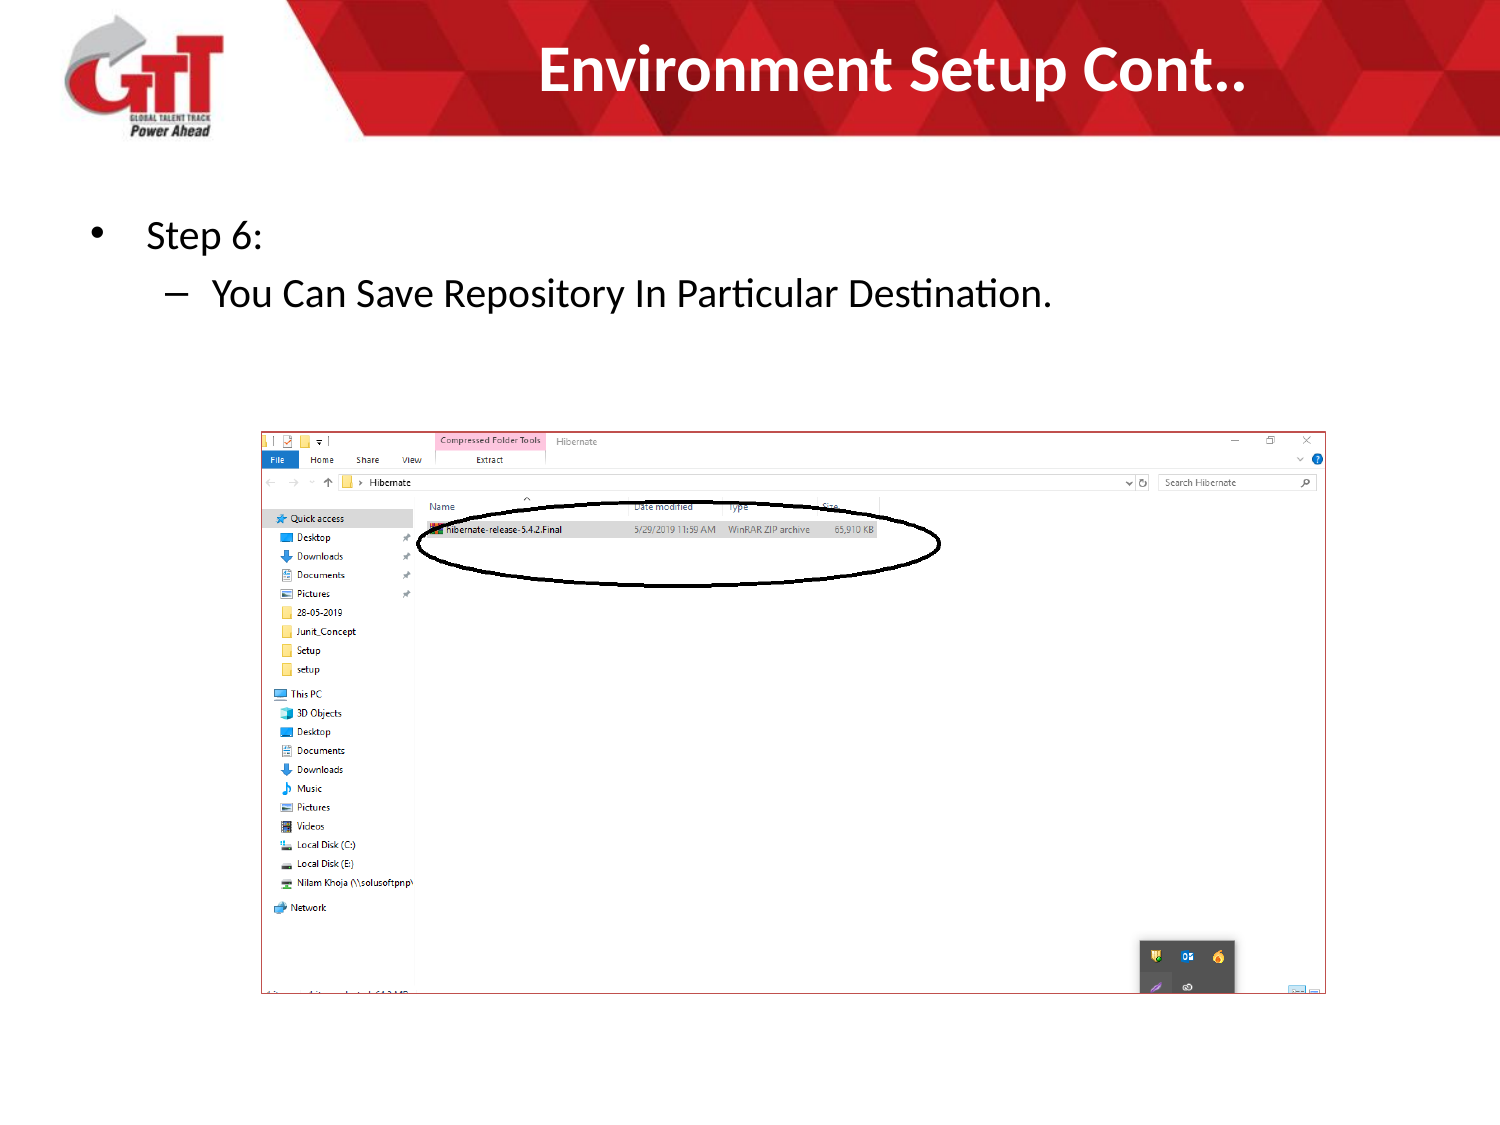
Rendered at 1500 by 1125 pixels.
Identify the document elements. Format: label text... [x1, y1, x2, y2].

picture [0, 0, 1500, 1125]
list Step 6: You Can Save Repository In Particular Destination. [75, 200, 1425, 350]
title Environment Setup Cont.. [324, 12, 1463, 118]
